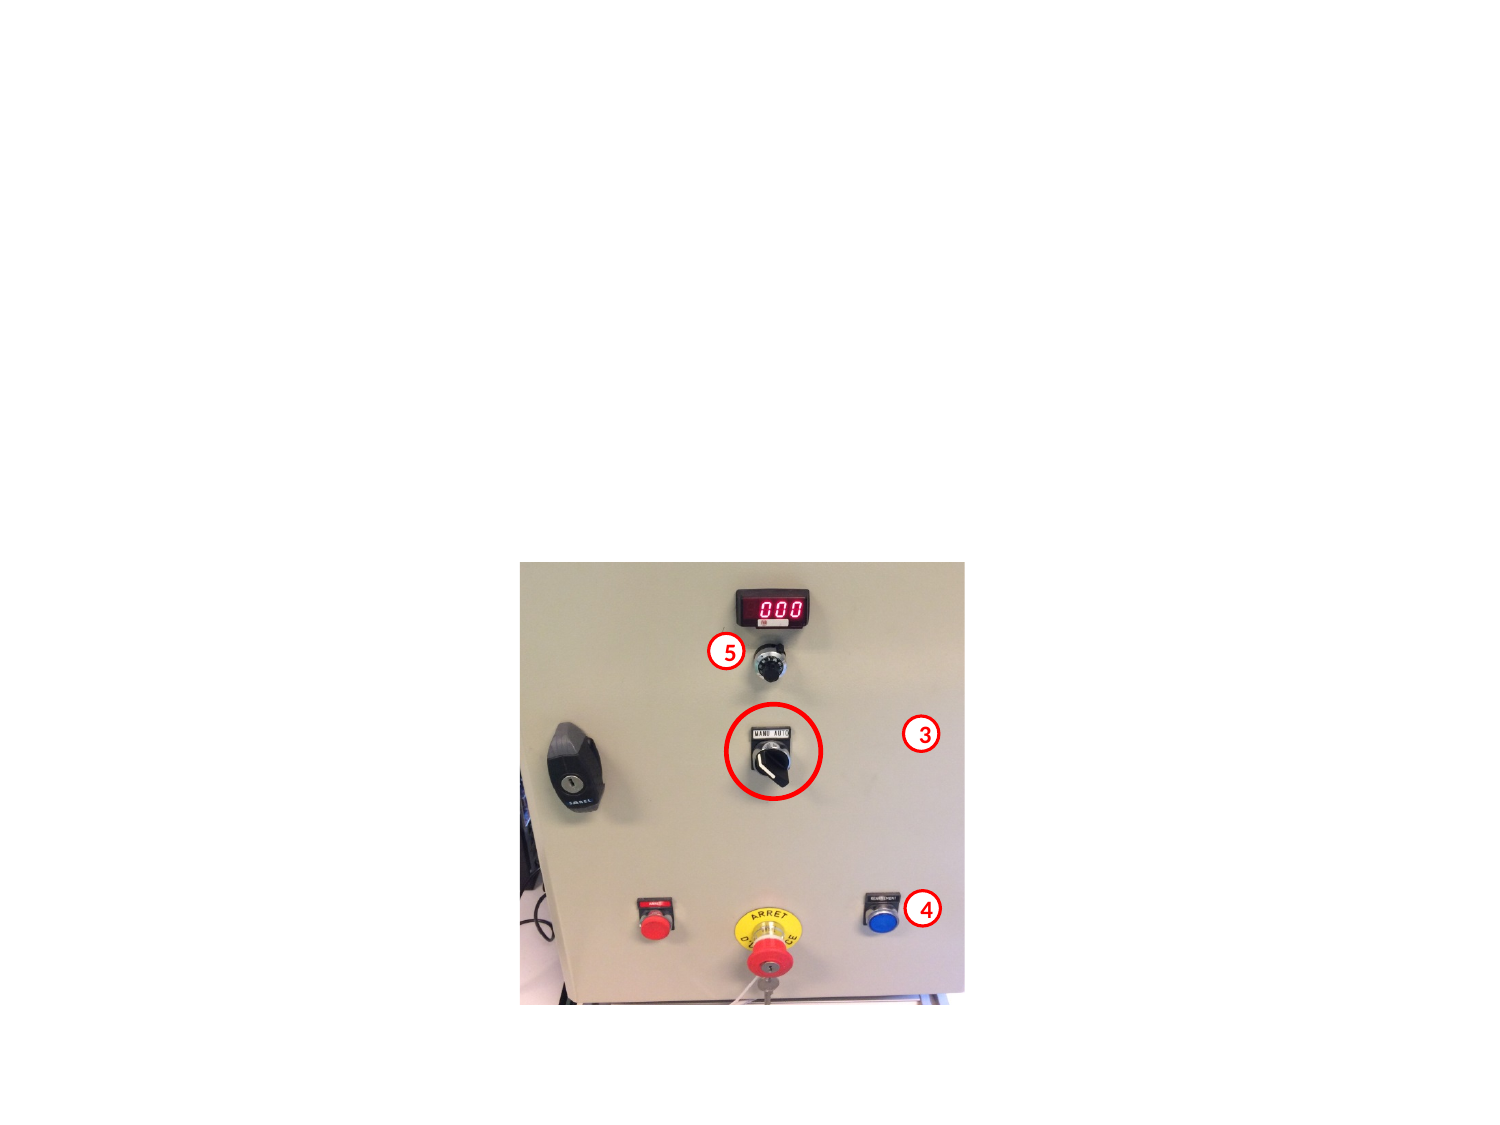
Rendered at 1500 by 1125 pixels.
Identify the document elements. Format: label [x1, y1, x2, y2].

list [519, 562, 965, 1006]
